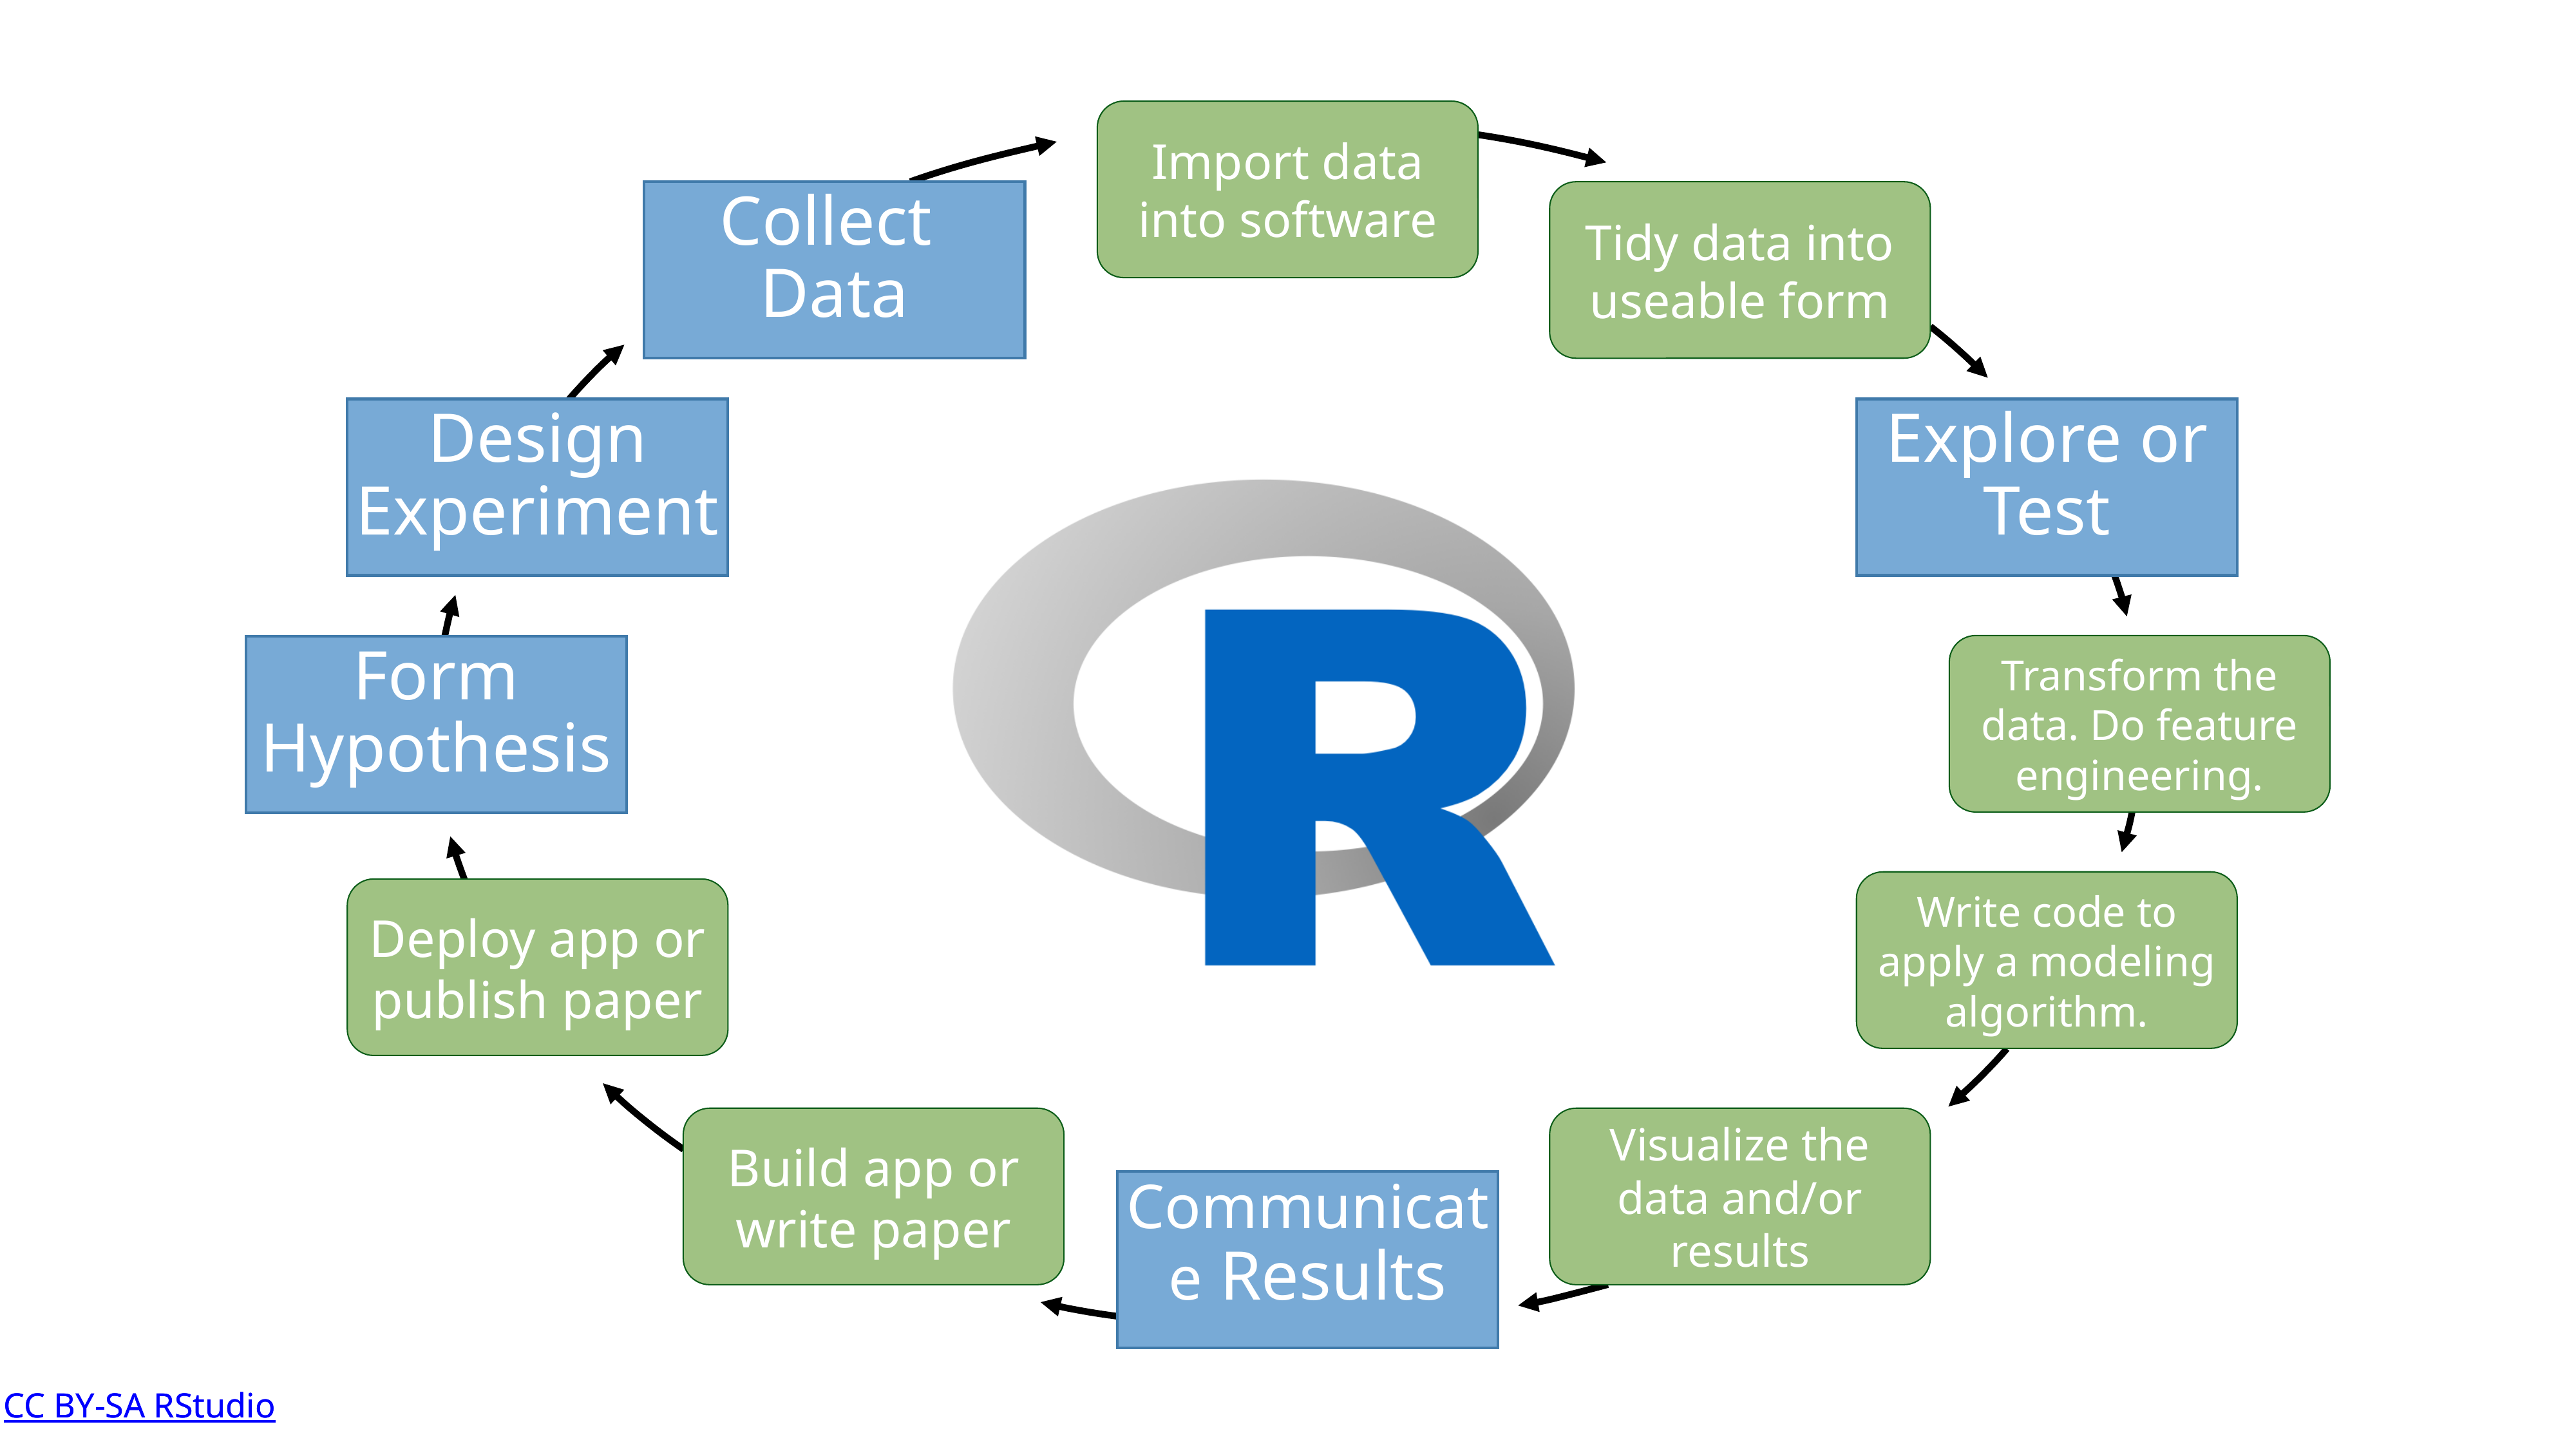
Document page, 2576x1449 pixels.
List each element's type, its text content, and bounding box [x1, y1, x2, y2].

text_box Import data into software [1097, 100, 1479, 141]
text_box CC BY-SA RStudio [0, 1376, 283, 1437]
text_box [913, 447, 1663, 1001]
text_box [1479, 135, 1516, 141]
text_box Transform the data. Do feature engineering. [2238, 635, 2331, 812]
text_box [245, 141, 2238, 1349]
